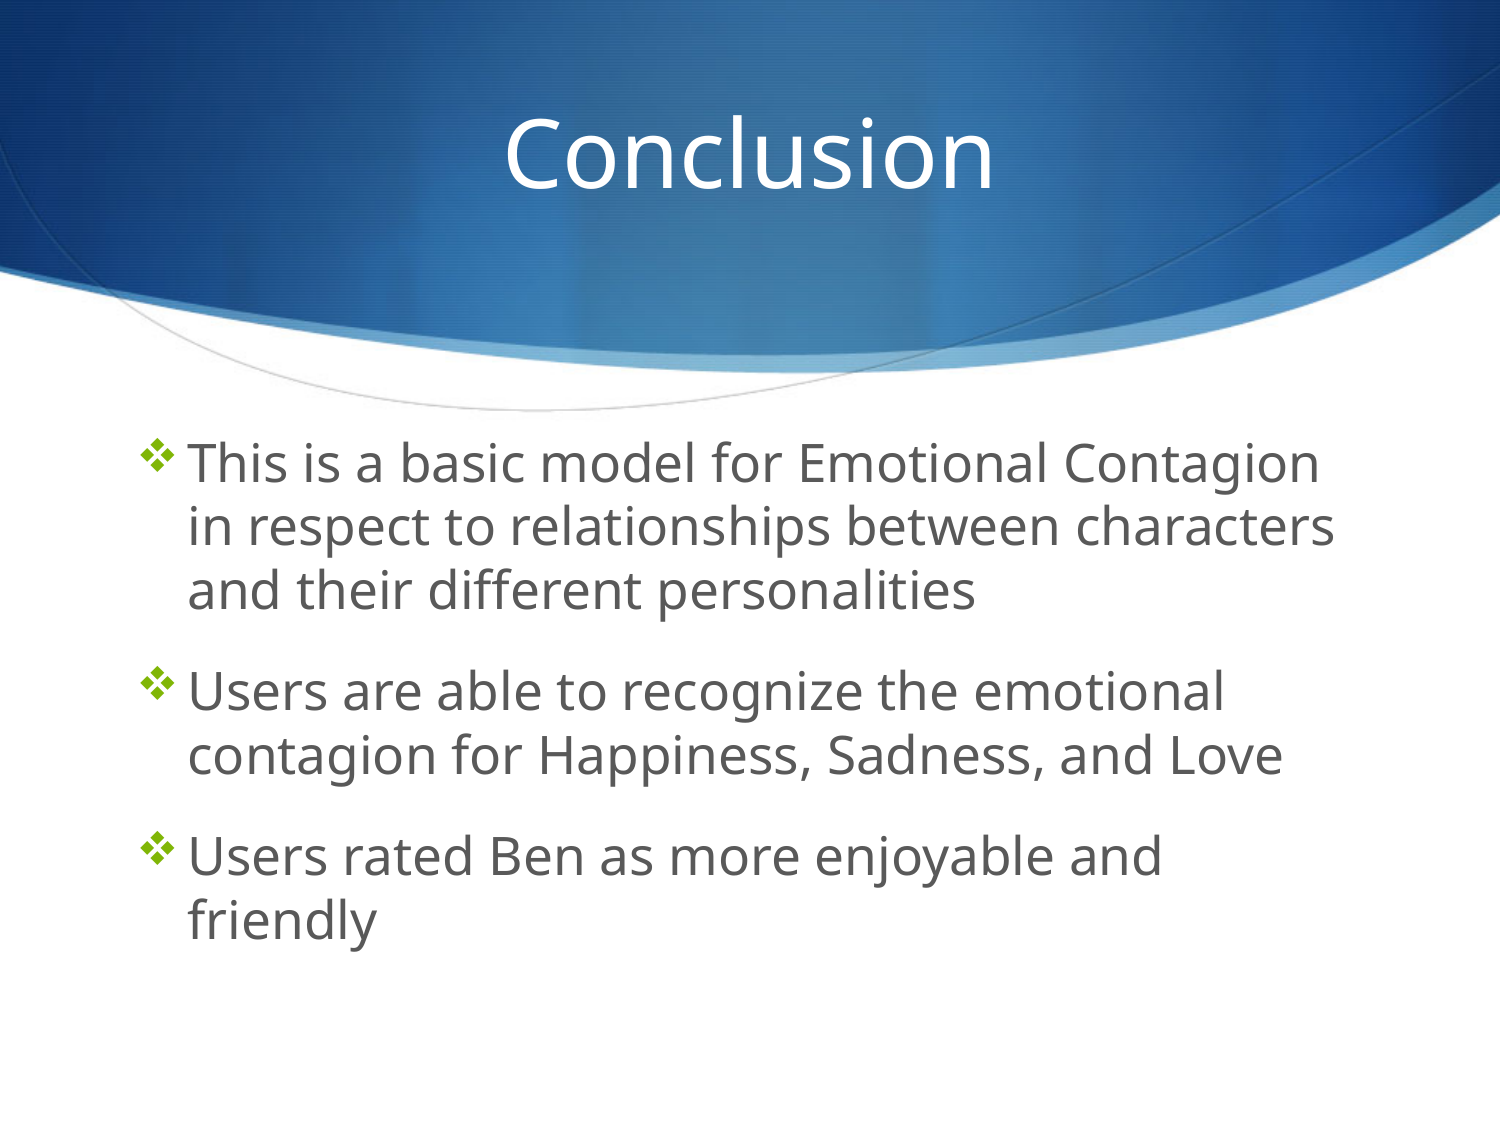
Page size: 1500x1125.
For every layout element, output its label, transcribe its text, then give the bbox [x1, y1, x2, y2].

title Conclusion [75, 56, 1425, 245]
picture [0, 0, 1500, 1125]
list This is a basic model for Emotional Contagion in respect to relationships between characters and their different personalities Users are able to recognize the emotional contagion for Happiness, Sadness, and Love Users rated Ben as more enjoyable and friendly [121, 421, 1379, 958]
